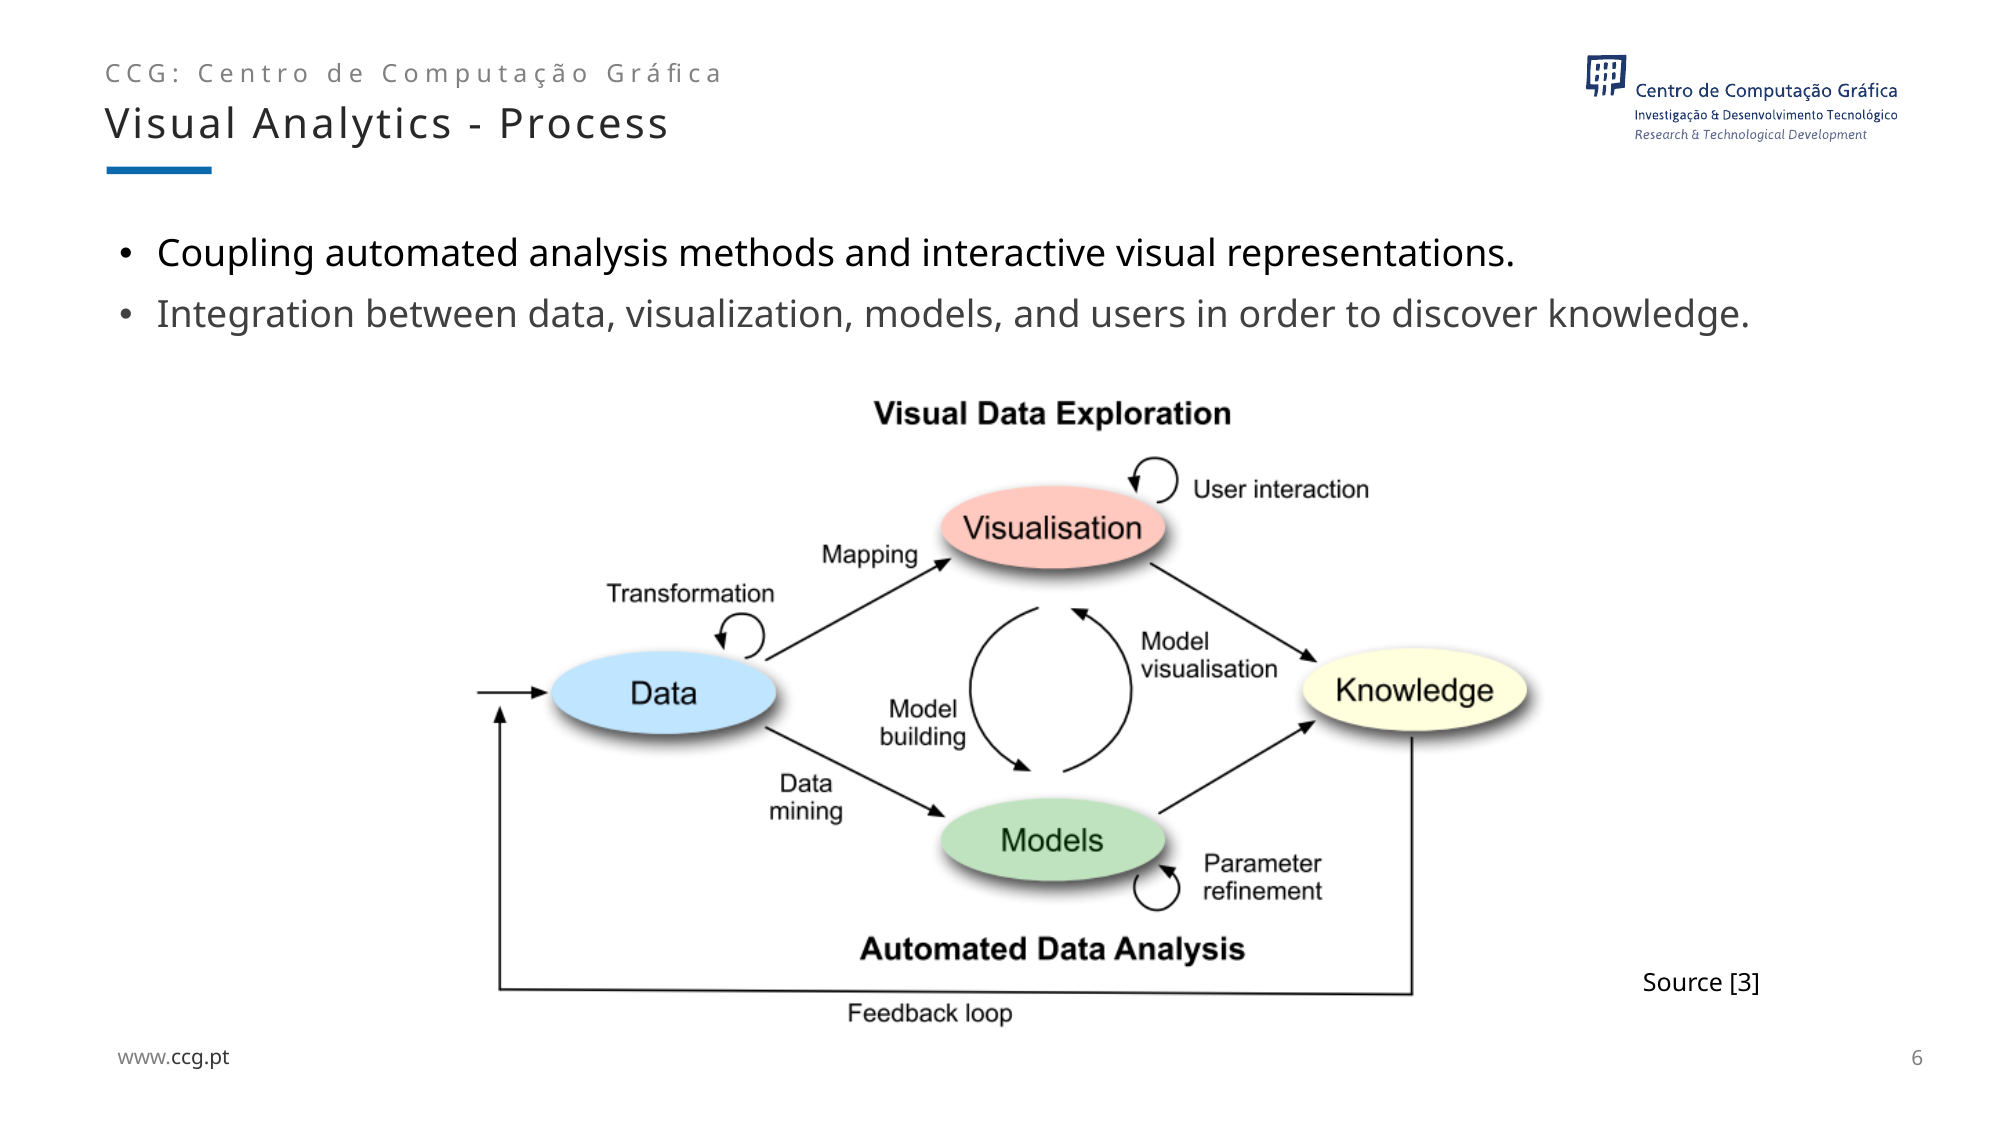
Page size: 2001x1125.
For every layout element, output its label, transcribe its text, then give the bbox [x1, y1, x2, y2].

slide_number 6 [1881, 1026, 1953, 1091]
text_box Coupling automated analysis methods and interactive visual representations. Integration between data, visualization, models, and users in order to discover knowledge. [104, 226, 1897, 405]
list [439, 368, 1545, 1059]
list Visual Analytics - Process [104, 102, 1545, 153]
text_box Source [3] [1628, 959, 1811, 1005]
